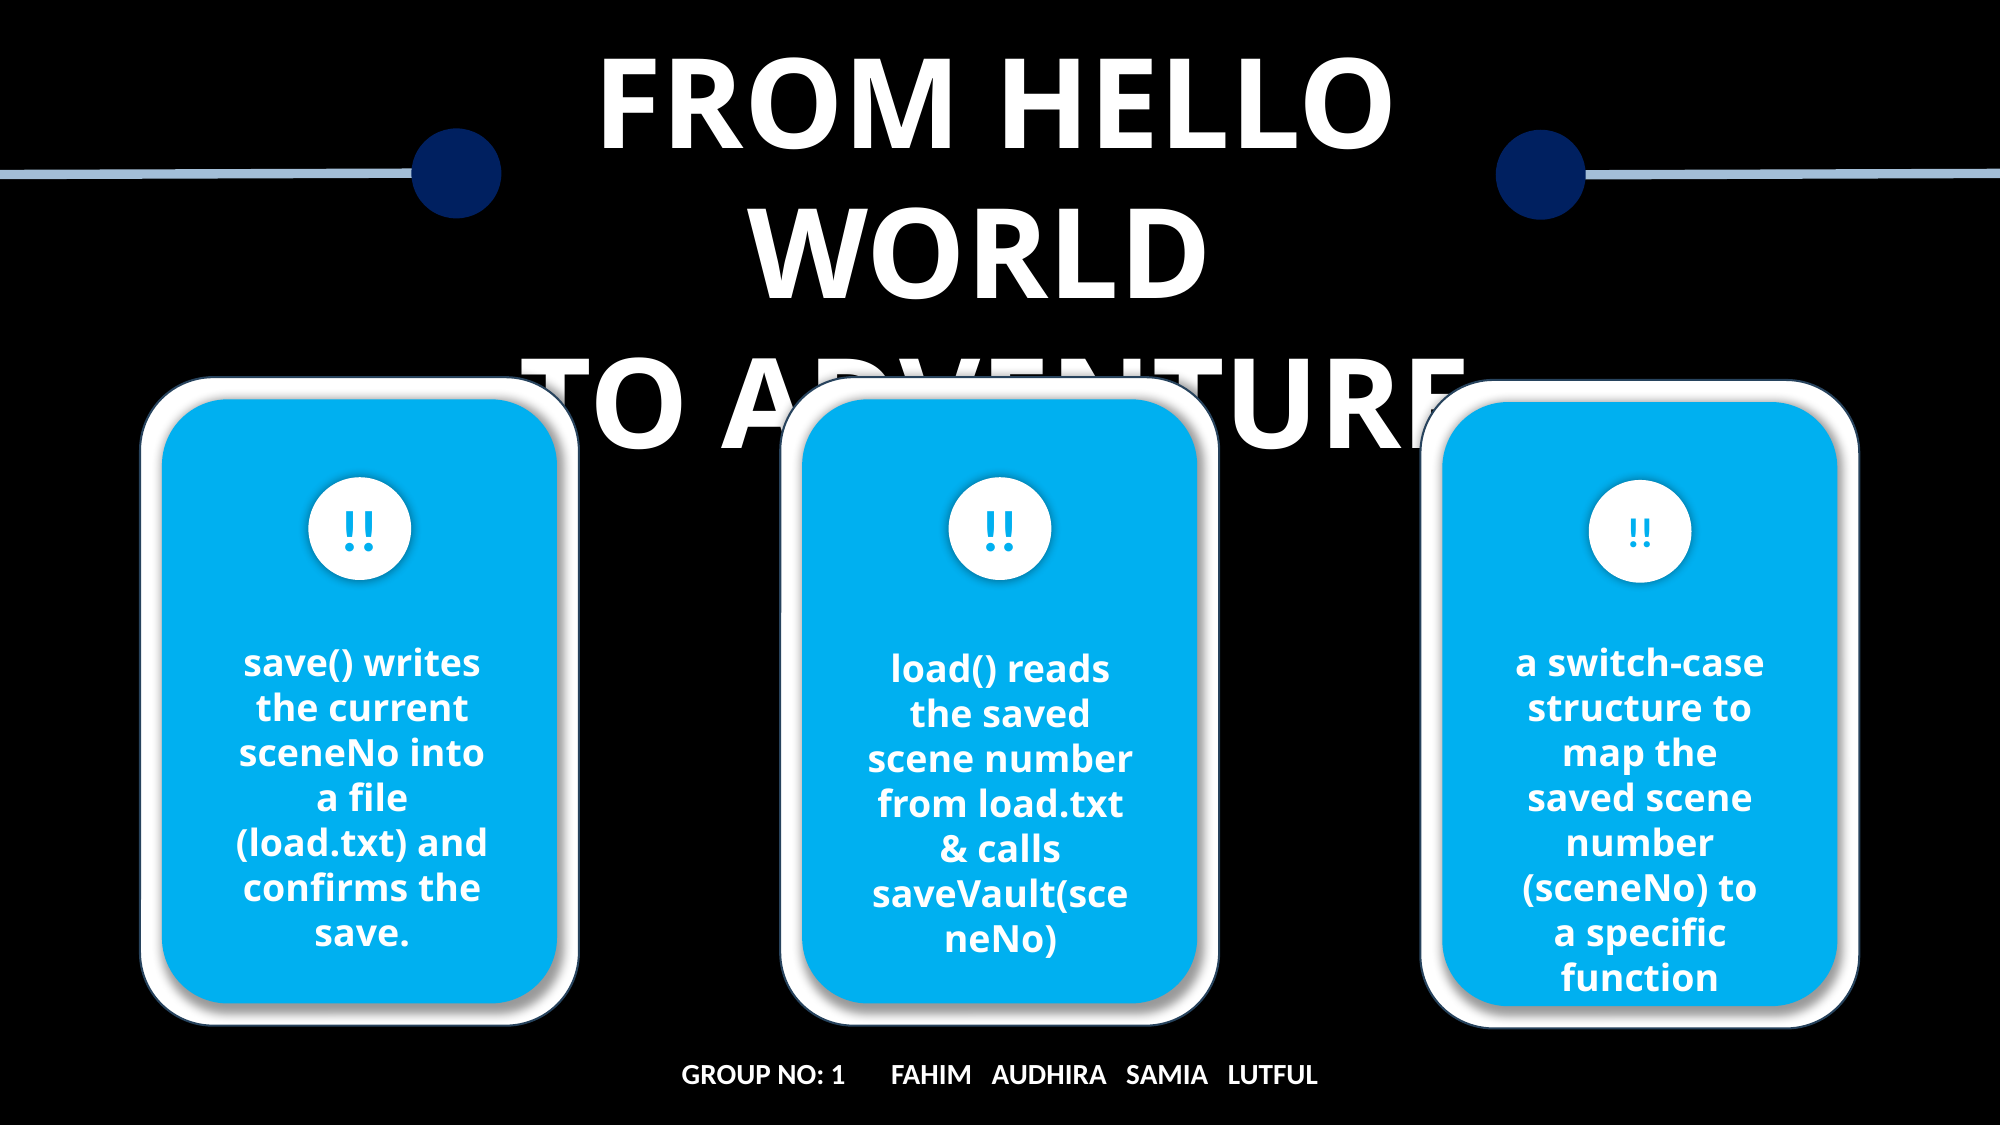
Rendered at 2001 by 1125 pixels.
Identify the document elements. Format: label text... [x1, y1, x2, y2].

text_box load() reads the saved scene number from load.txt & calls saveVault(sceneNo) [851, 637, 1150, 968]
text_box [1441, 401, 1839, 1005]
footer GROUP NO: 1 FAHIM AUDHIRA SAMIA LUTFUL [662, 1042, 1338, 1103]
text_box save() writes the current sceneNo into a file (load.txt) and confirms the save. [213, 631, 511, 962]
text_box FROM HELLO WORLD TO ADVENTURE [451, 15, 1541, 481]
text_box a switch-case structure to map the saved scene number (sceneNo) to a specific function [1491, 631, 1789, 1007]
text_box !! [947, 476, 1053, 582]
text_box [410, 127, 503, 220]
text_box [1495, 129, 2000, 220]
text_box [779, 376, 1221, 1027]
text_box [1419, 378, 1861, 1030]
text_box [138, 376, 580, 1027]
text_box !! [1587, 478, 1693, 584]
text_box [801, 398, 1199, 1005]
text_box [160, 398, 559, 1005]
text_box !! [307, 476, 413, 582]
